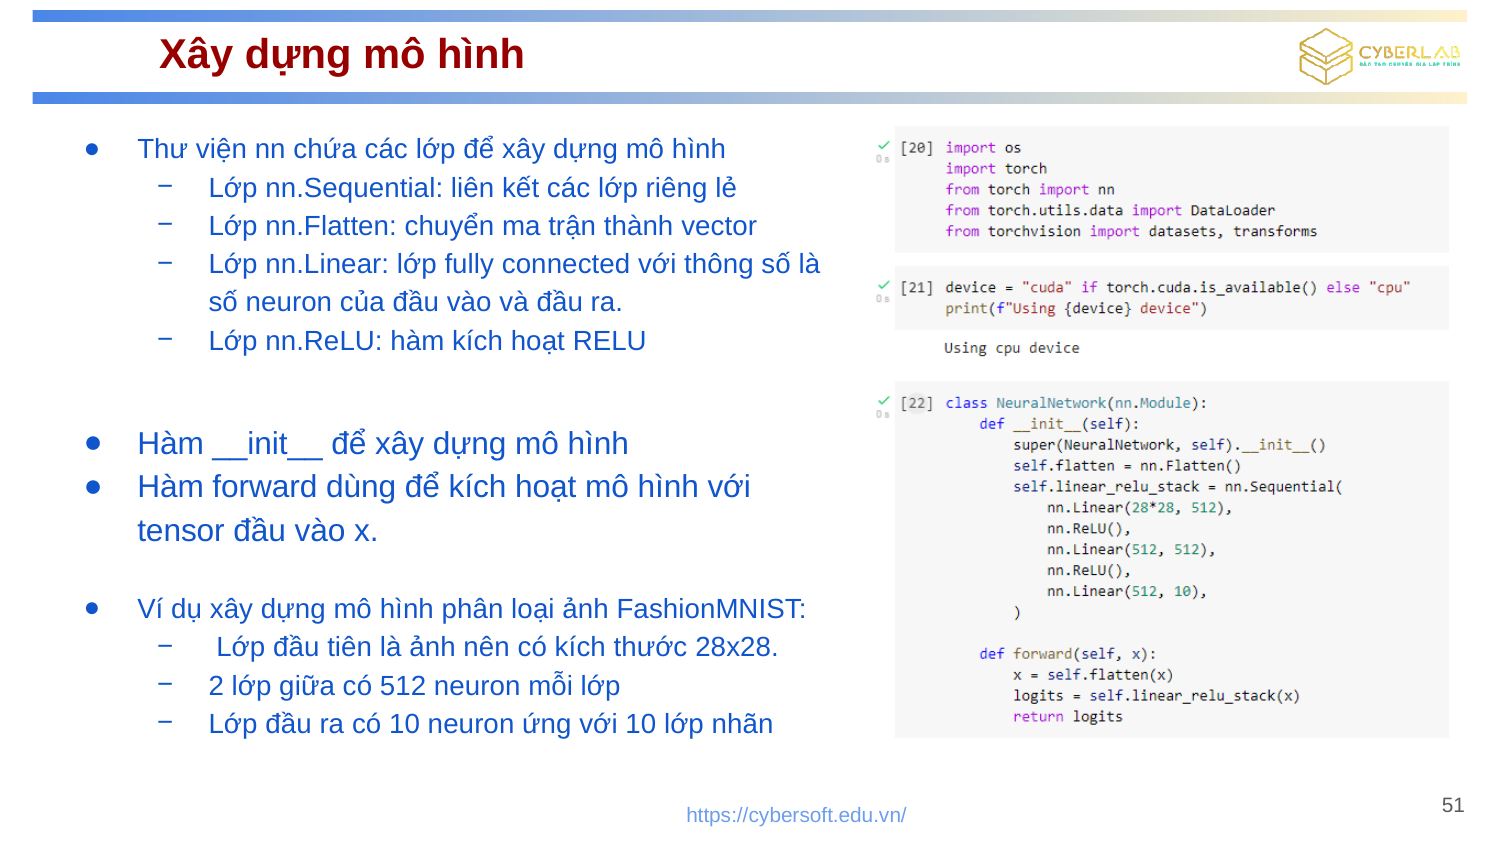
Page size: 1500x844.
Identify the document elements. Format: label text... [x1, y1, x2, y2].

slide_number 51 [1389, 782, 1480, 830]
title Xây dựng mô hình [144, 12, 1449, 93]
picture [1449, 28, 1468, 85]
list Thư viện nn chứa các lớp để xây dựng mô hình Lớp nn.Sequential: liên kết các lớp riêng lẻ Lớp nn.Flatten: chuyển ma trận thành vector Lớp nn.Linear: lớp fully connected với thông số là số neuron của đầu vào và đầu ra. Lớp nn.ReLU: hàm kích hoạt RELU Hàm __init__ để xây dựng mô hình Hàm forward dùng để kích hoạt mô hình với tensor đầu vào x. Ví dụ xây dựng mô hình phân loại ảnh FashionMNIST: Lớp đầu tiên là ảnh nên có kích thước 28x28. 2 lớp giữa có 512 neuron mỗi lớp Lớp đầu ra có 10 neuron ứng với 10 lớp nhãn [51, 111, 844, 762]
picture [873, 124, 1450, 749]
